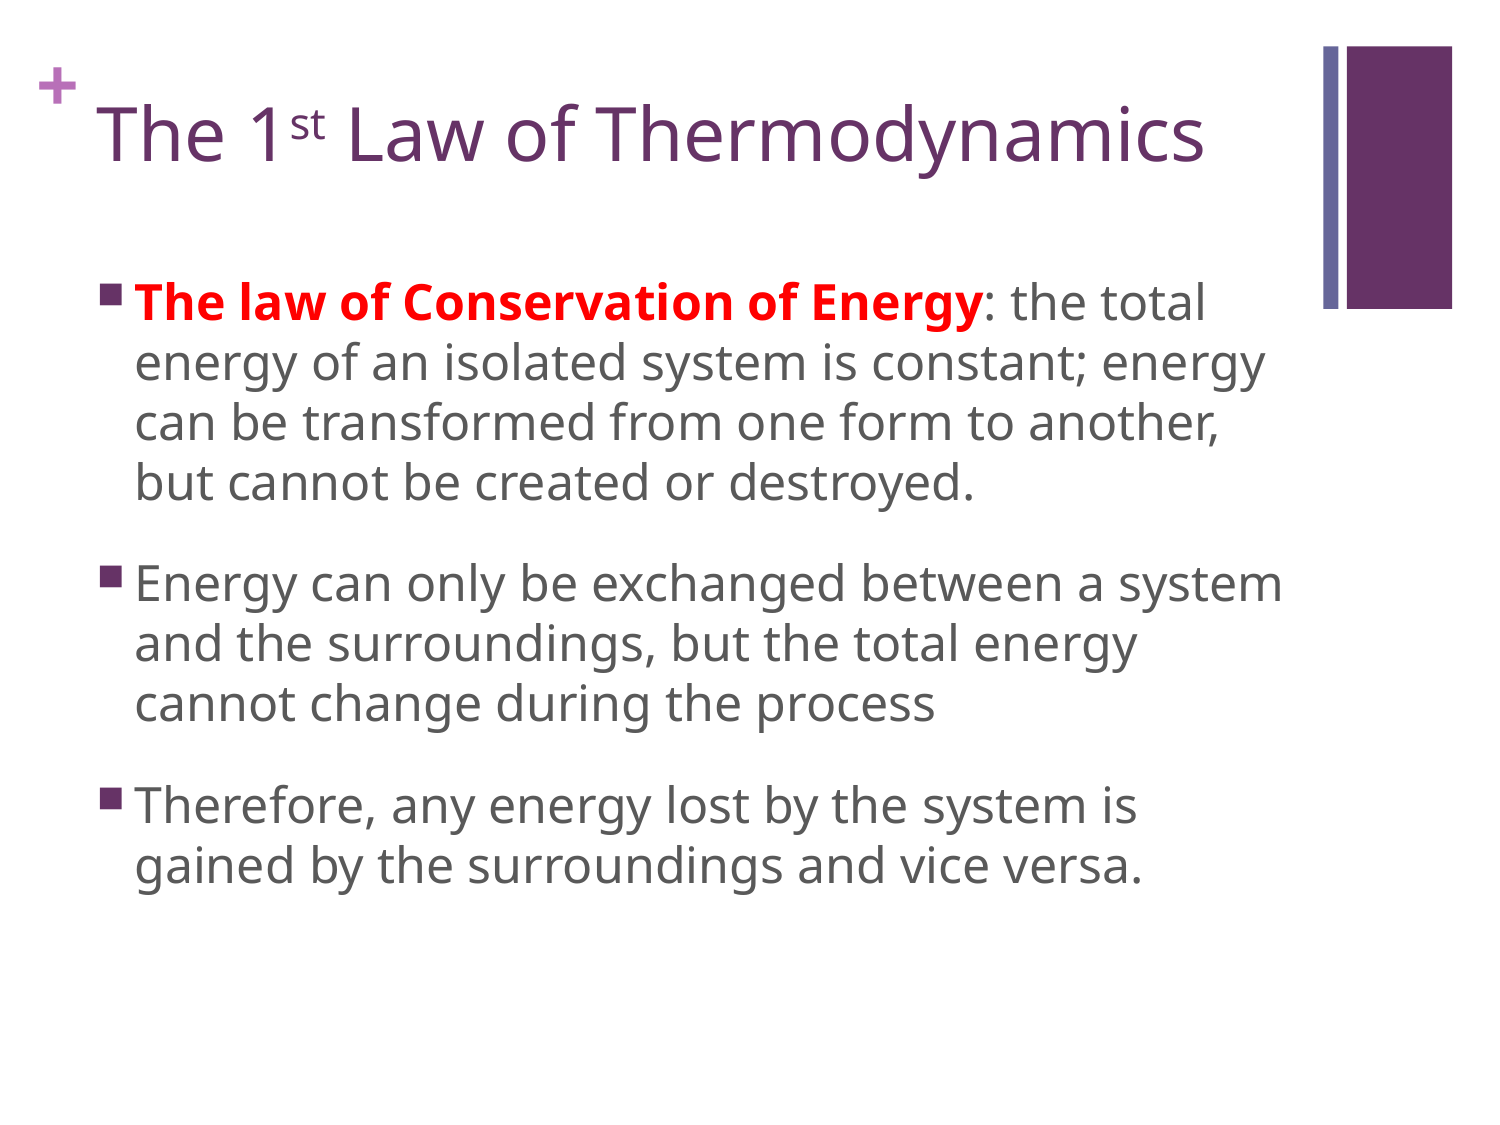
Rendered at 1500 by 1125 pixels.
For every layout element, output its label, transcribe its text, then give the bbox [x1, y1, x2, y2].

title The 1st Law of Thermodynamics [81, 79, 1322, 262]
list The law of Conservation of Energy: the total energy of an isolated system is constant; energy can be transformed from one form to another, but cannot be created or destroyed. Energy can only be exchanged between a system and the surroundings, but the total energy cannot change during the process Therefore, any energy lost by the system is gained by the surroundings and vice versa. [81, 262, 1322, 1005]
